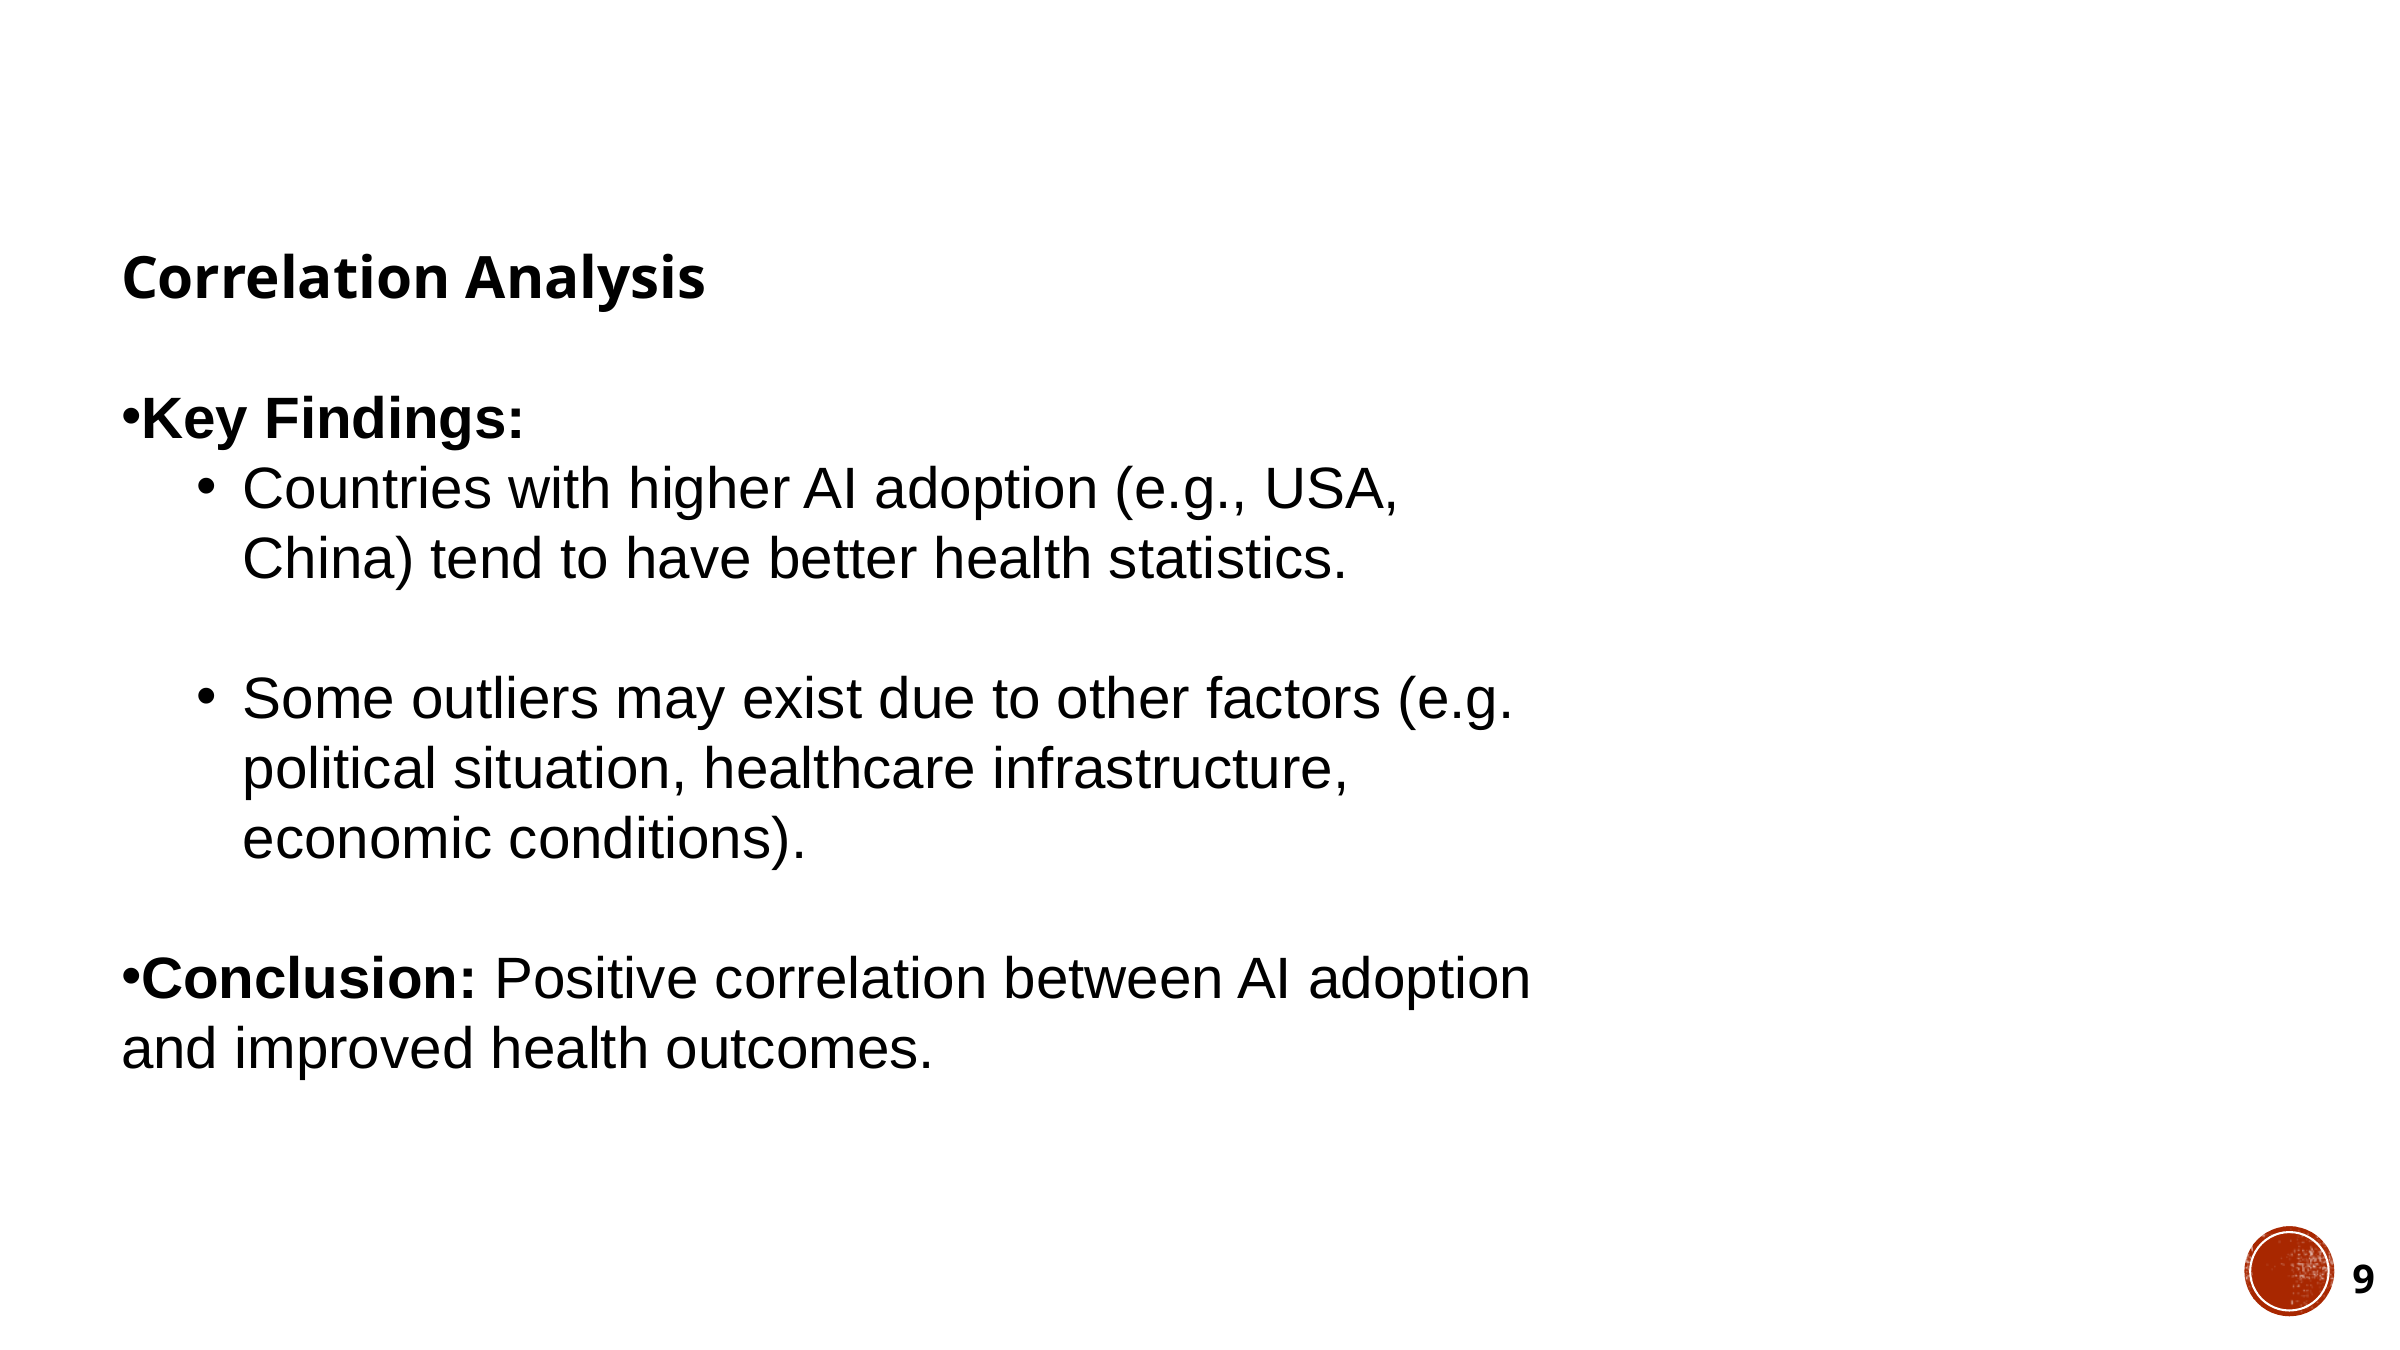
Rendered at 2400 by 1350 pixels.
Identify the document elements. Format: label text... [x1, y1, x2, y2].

picture [2262, 1234, 2317, 1246]
text_box Correlation Analysis Key Findings: Countries with higher AI adoption (e.g., USA, China) tend to have better health statistics. Some outliers may exist due to other factors (e.g. political situation, healthcare infrastructure, economic conditions). Conclusion: Positive correlation between AI adoption and improved health outcomes. [106, 232, 1559, 1026]
slide_number ‹#› [2245, 1246, 2390, 1350]
picture [2252, 1226, 2327, 1246]
